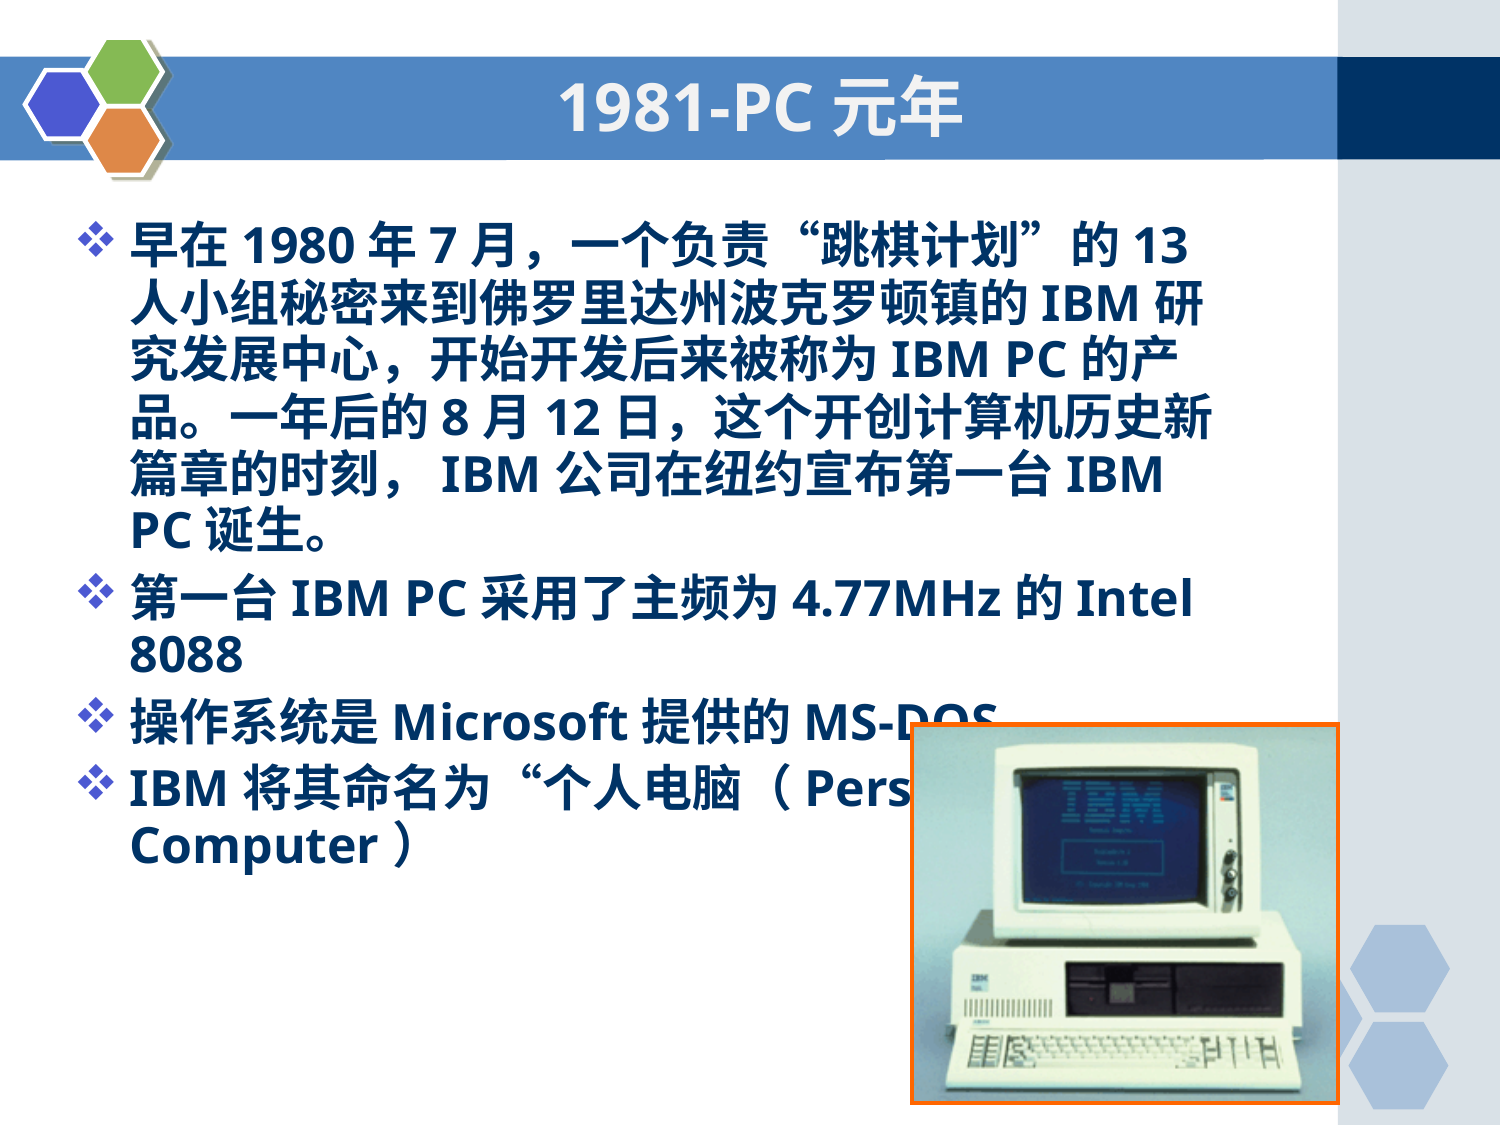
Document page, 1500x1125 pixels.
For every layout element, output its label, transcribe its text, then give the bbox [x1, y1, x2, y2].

title 1981-PC元年 [210, 58, 1312, 152]
picture [913, 726, 1337, 1102]
list 早在1980年7月，一个负责“跳棋计划”的13人小组秘密来到佛罗里达州波克罗顿镇的IBM研究发展中心，开始开发后来被称为IBM PC的产品。一年后的8月12日，这个开创计算机历史新篇章的时刻，IBM公司在纽约宣布第一台IBM PC诞生。 第一台IBM PC采用了主频为4.77MHz的Intel 8088 操作系统是Microsoft提供的MS-DOS IBM将其命名为“个人电脑（Personal Computer） [58, 210, 1240, 899]
